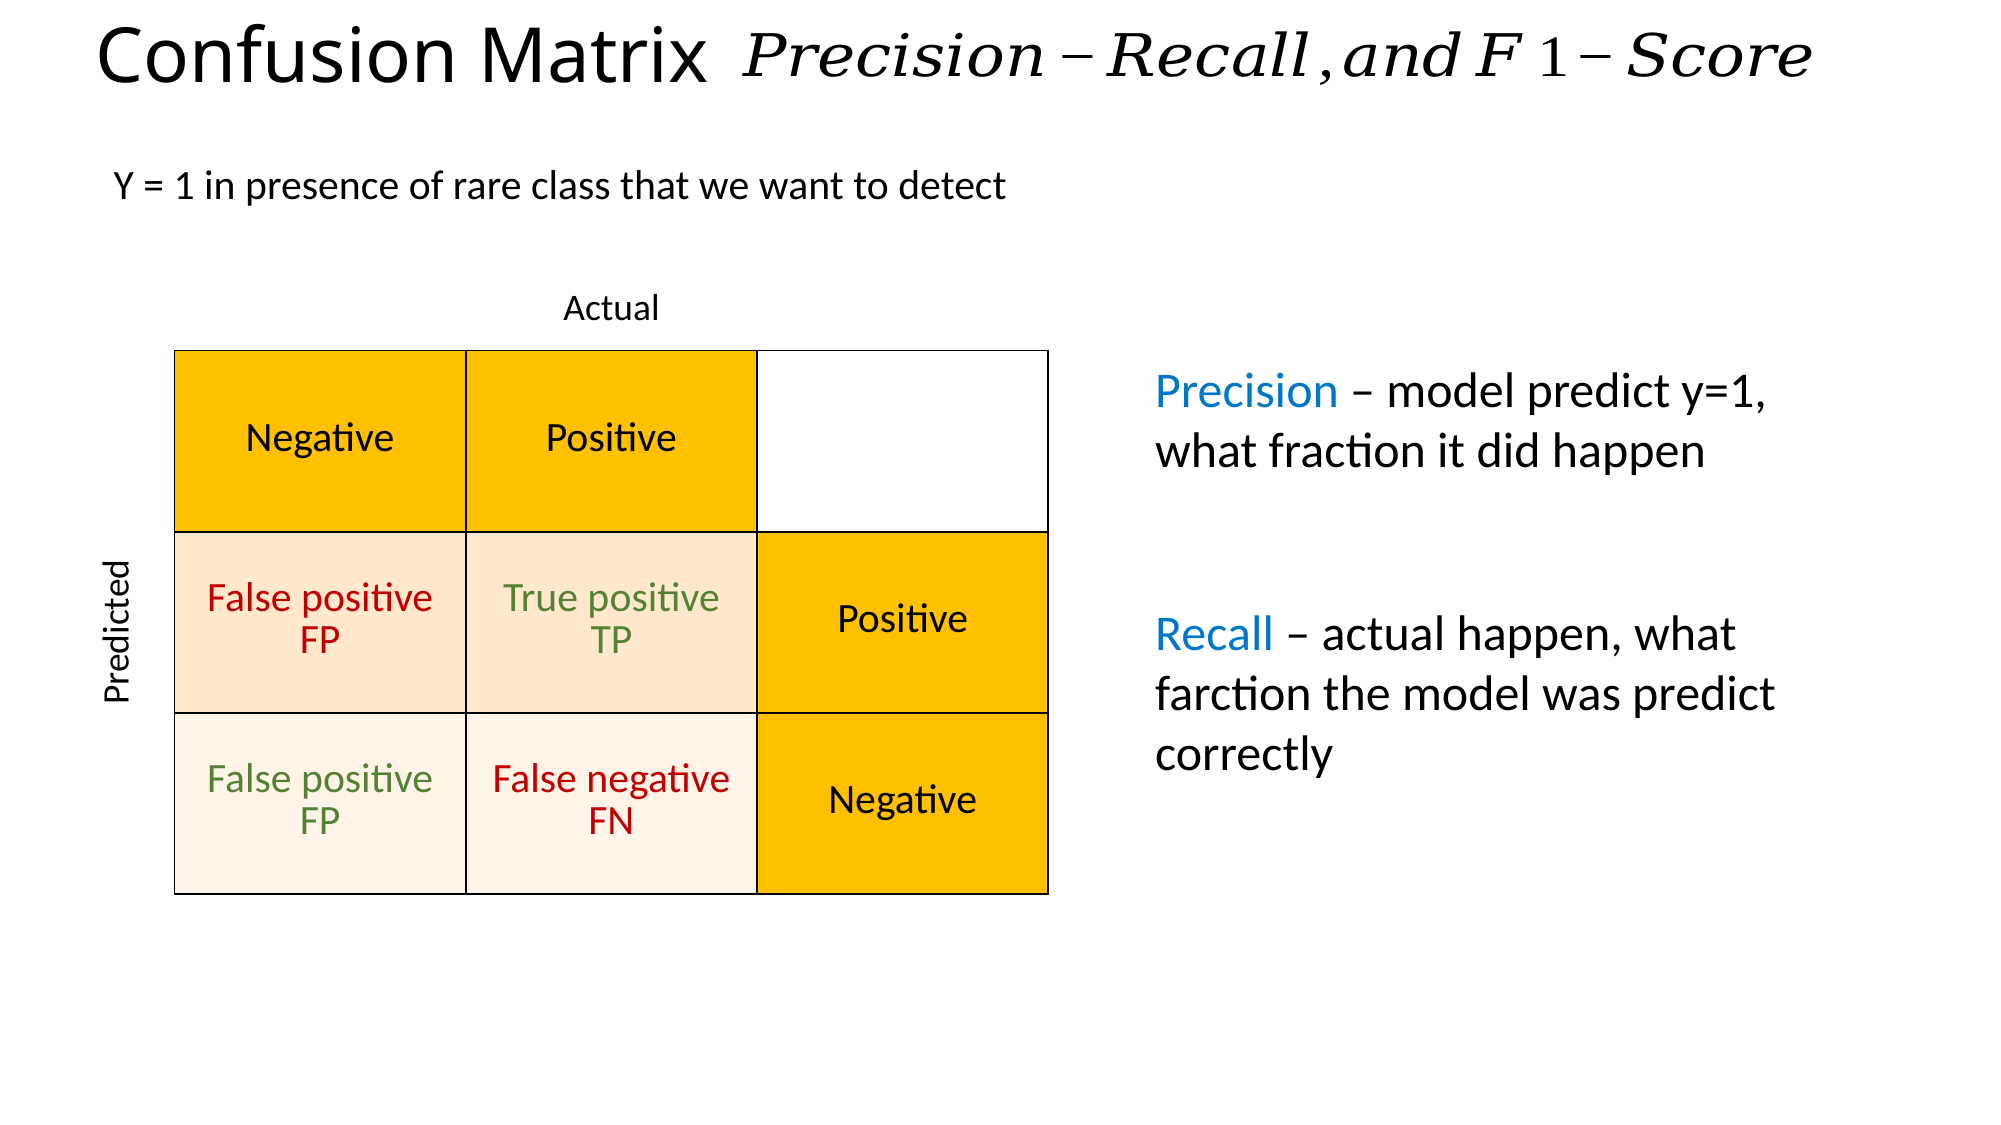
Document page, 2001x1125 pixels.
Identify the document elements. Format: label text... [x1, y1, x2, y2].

text_box Precision – model predict y=1, what fraction it did happen [1140, 349, 1894, 485]
table_header [758, 351, 1047, 531]
table_cell False positive FP [175, 714, 465, 893]
table_cell True positive TP [467, 533, 756, 712]
table_cell Positive [758, 533, 1047, 712]
text_box Recall – actual happen, what farction the model was predict correctly [1140, 592, 1894, 788]
title Confusion Matrix [80, 9, 1863, 107]
text_box Actual [174, 275, 1049, 335]
table_header Positive [467, 351, 756, 531]
text_box Y = 1 in presence of rare class that we want to detect [113, 157, 1019, 216]
table_header Negative [175, 351, 465, 531]
table_cell False negative FN [467, 714, 756, 893]
table_cell False positive FP [175, 533, 465, 712]
list [80, 211, 1863, 1094]
text_box Predicted [75, 350, 152, 914]
table_cell Negative [758, 714, 1047, 893]
